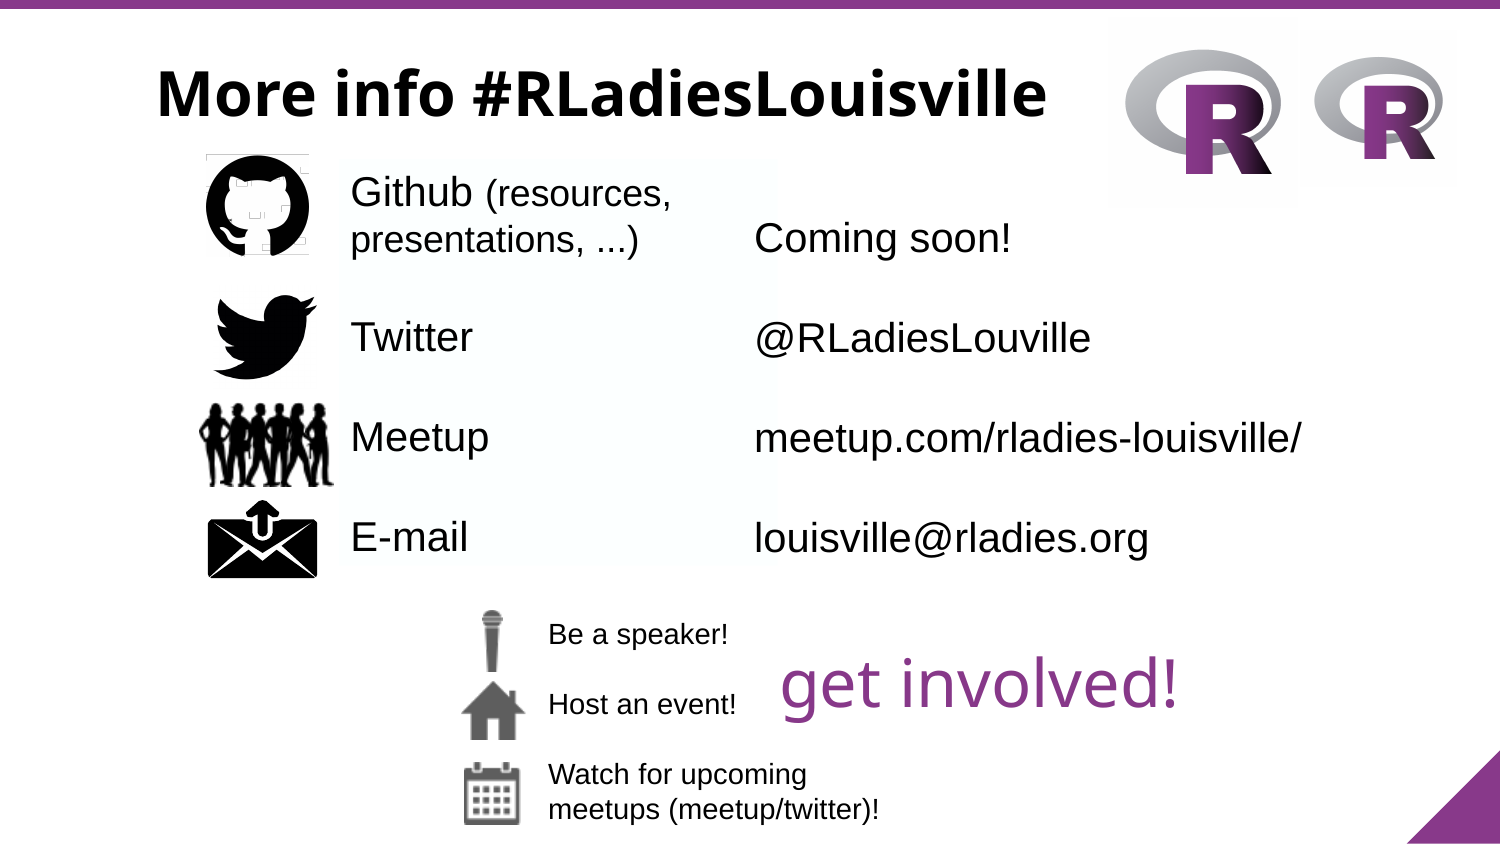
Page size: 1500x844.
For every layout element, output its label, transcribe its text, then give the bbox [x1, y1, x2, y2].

text_box [207, 519, 318, 579]
text_box [246, 500, 280, 537]
picture [199, 402, 334, 487]
text_box Github (resources, presentations, ...) Twitter Meetup E-mail [339, 159, 778, 566]
picture [482, 610, 503, 672]
text_box More info #RLadiesLouisville [140, 46, 1080, 137]
text_box Coming soon! @RLadiesLouville meetup.com/rladies-louisville/ louisville@rladies.org [739, 203, 1325, 569]
picture [212, 285, 317, 390]
picture [1107, 17, 1299, 208]
picture [461, 680, 528, 740]
picture [206, 153, 309, 257]
text_box get involved! [940, 632, 1213, 728]
text_box Be a speaker! Host an event! Watch for upcoming meetups (meetup/twitter)! [533, 608, 940, 844]
picture [464, 762, 521, 825]
picture [1300, 30, 1457, 187]
